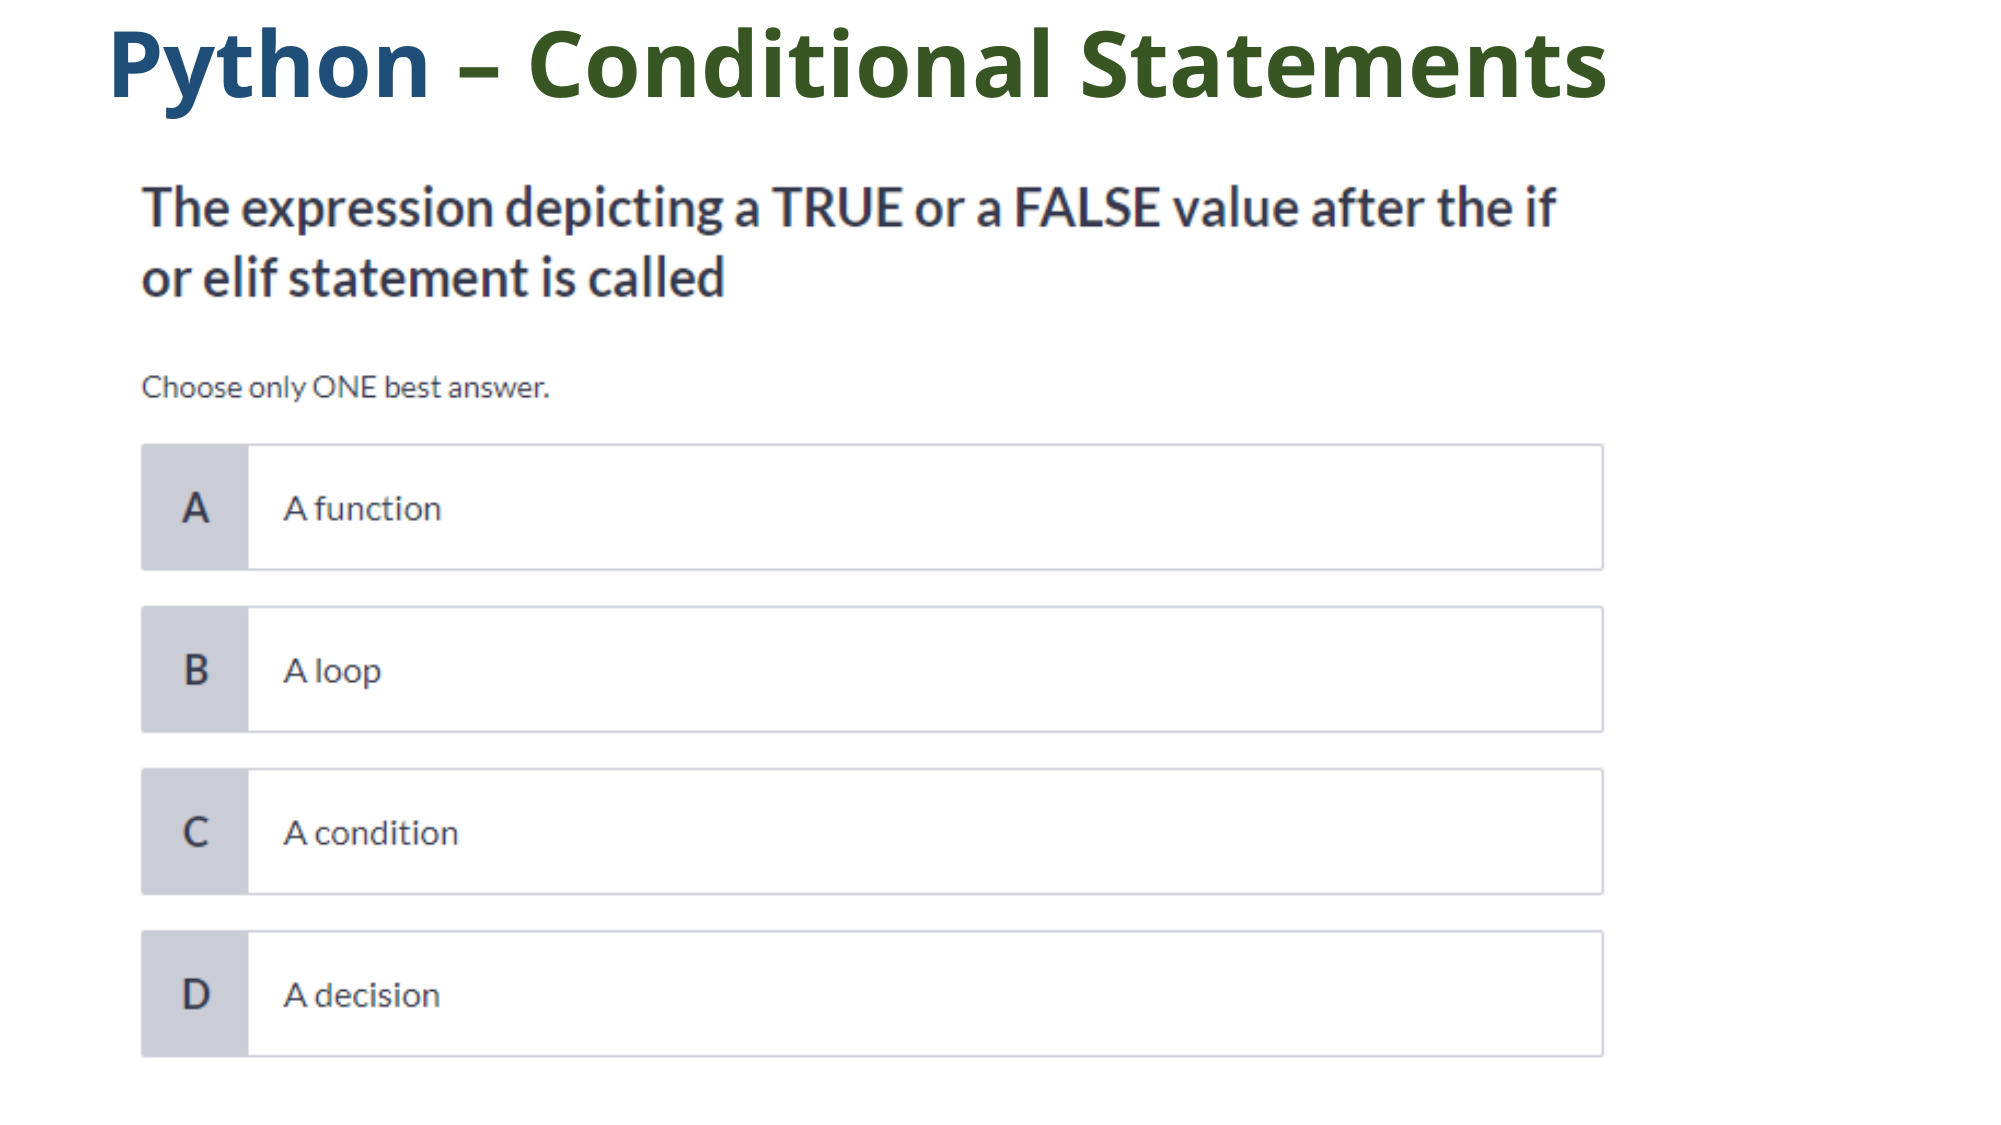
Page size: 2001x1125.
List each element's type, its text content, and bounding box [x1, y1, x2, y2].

picture [132, 179, 1633, 1083]
text_box Python – Conditional Statements [91, 16, 1979, 119]
